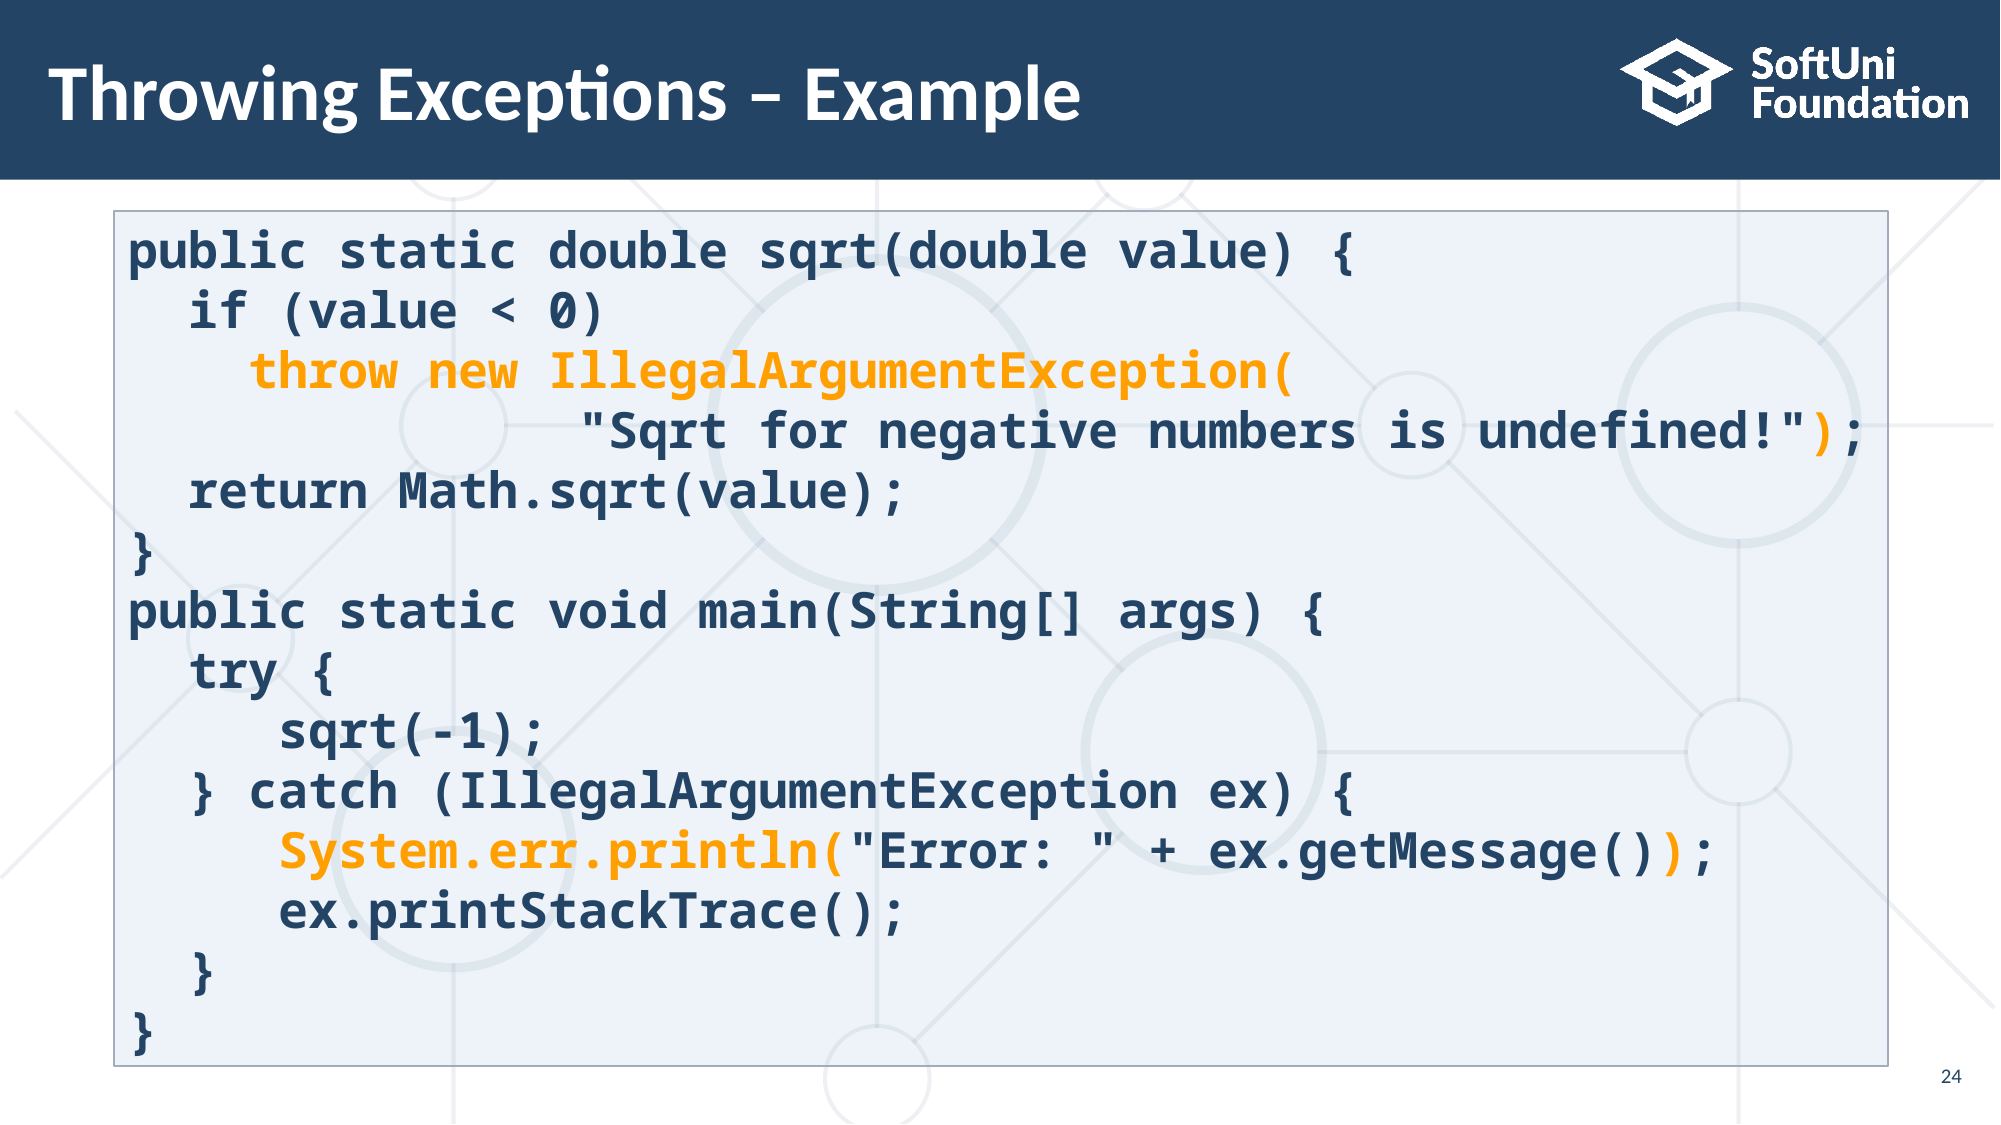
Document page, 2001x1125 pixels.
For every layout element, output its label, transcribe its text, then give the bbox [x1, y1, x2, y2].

slide_number 24 [1897, 1049, 1968, 1101]
title Throwing Exceptions – Example [31, 16, 1591, 162]
text_box public static double sqrt(double value) { if (value < 0) throw new IllegalArgumentException( "Sqrt for negative numbers is undefined!"); return Math.sqrt(value); } public static void main(String[] args) { try { sqrt(-1); } catch (IllegalArgumentException ex) { System.err.println("Error: " + ex.getMessage()); ex.printStackTrace(); } } [113, 211, 1888, 1067]
picture [1619, 38, 1968, 126]
